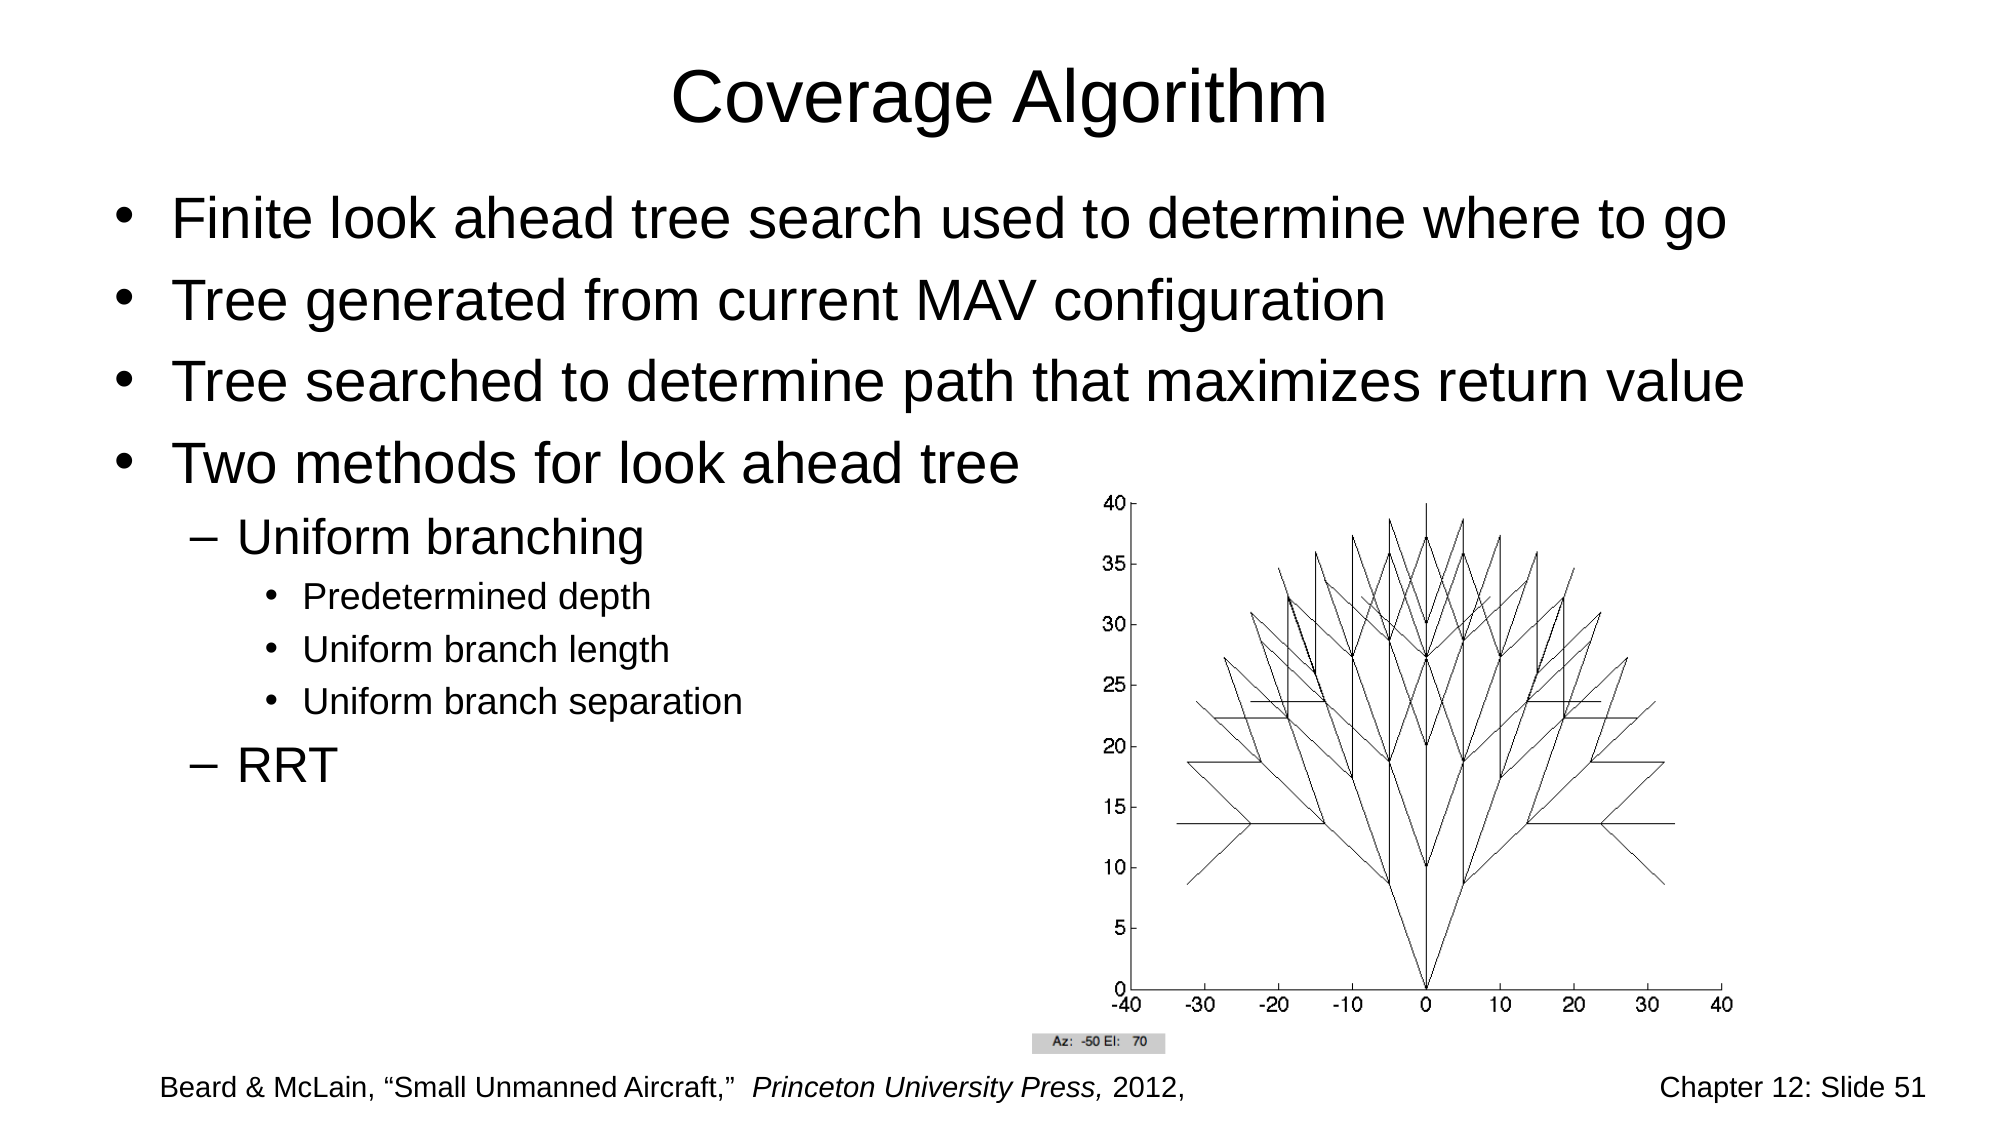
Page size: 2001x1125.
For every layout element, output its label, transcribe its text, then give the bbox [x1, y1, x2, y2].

picture [1031, 458, 1795, 1056]
list Finite look ahead tree search used to determine where to go Tree generated from current MAV configuration Tree searched to determine path that maximizes return value Two methods for look ahead tree Uniform branching Predetermined depth Uniform branch length Uniform branch separation RRT [99, 172, 1900, 1005]
title Coverage Algorithm [99, 39, 1900, 145]
